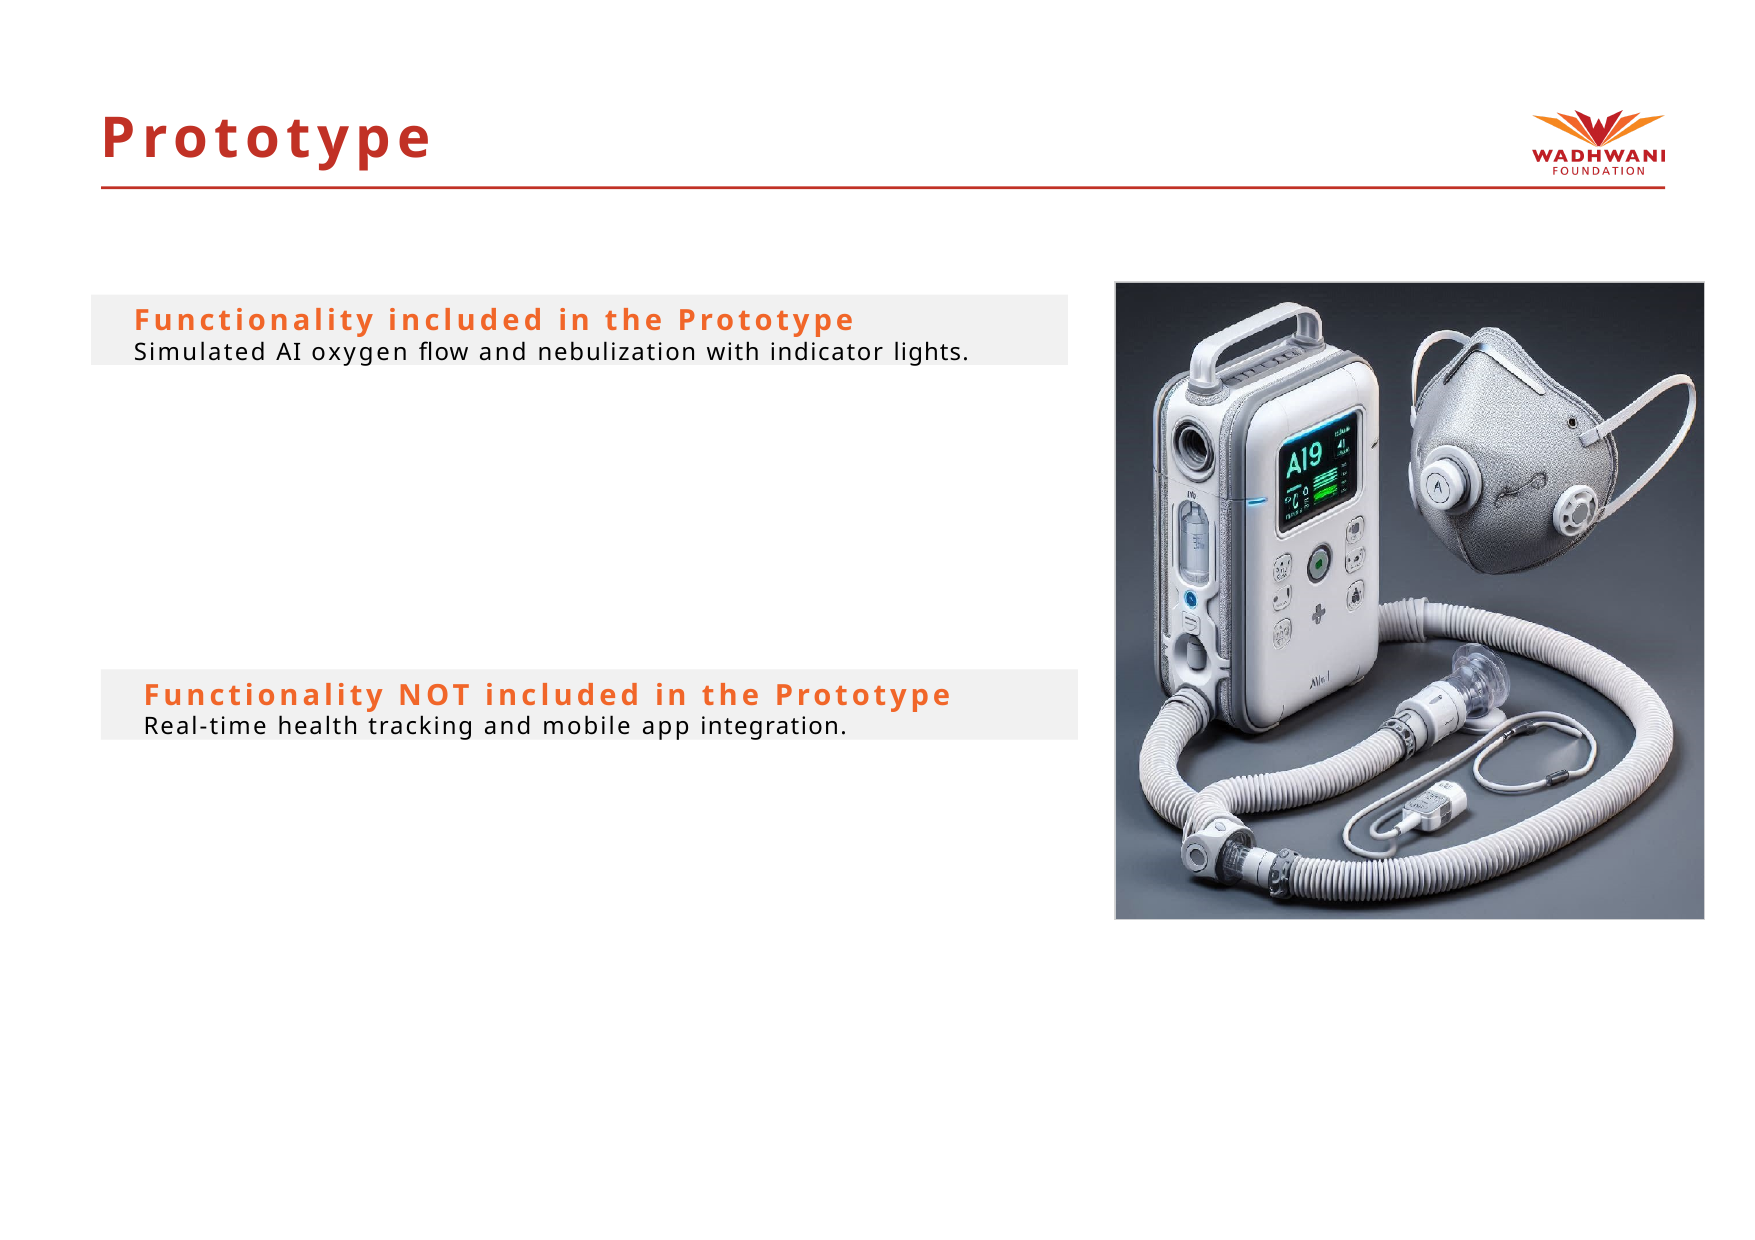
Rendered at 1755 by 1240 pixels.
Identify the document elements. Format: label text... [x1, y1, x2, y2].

text_box [1284, 186, 1666, 190]
text_box Functionality NOT included in the Prototype Real-time health tracking and mobile app integration. [100, 669, 1078, 740]
text_box Functionality included in the Prototype Simulated AI oxygen flow and nebulization with indicator lights. [91, 294, 1068, 365]
title Prototype [96, 98, 1284, 308]
picture [1114, 281, 1705, 920]
picture [1531, 106, 1666, 176]
